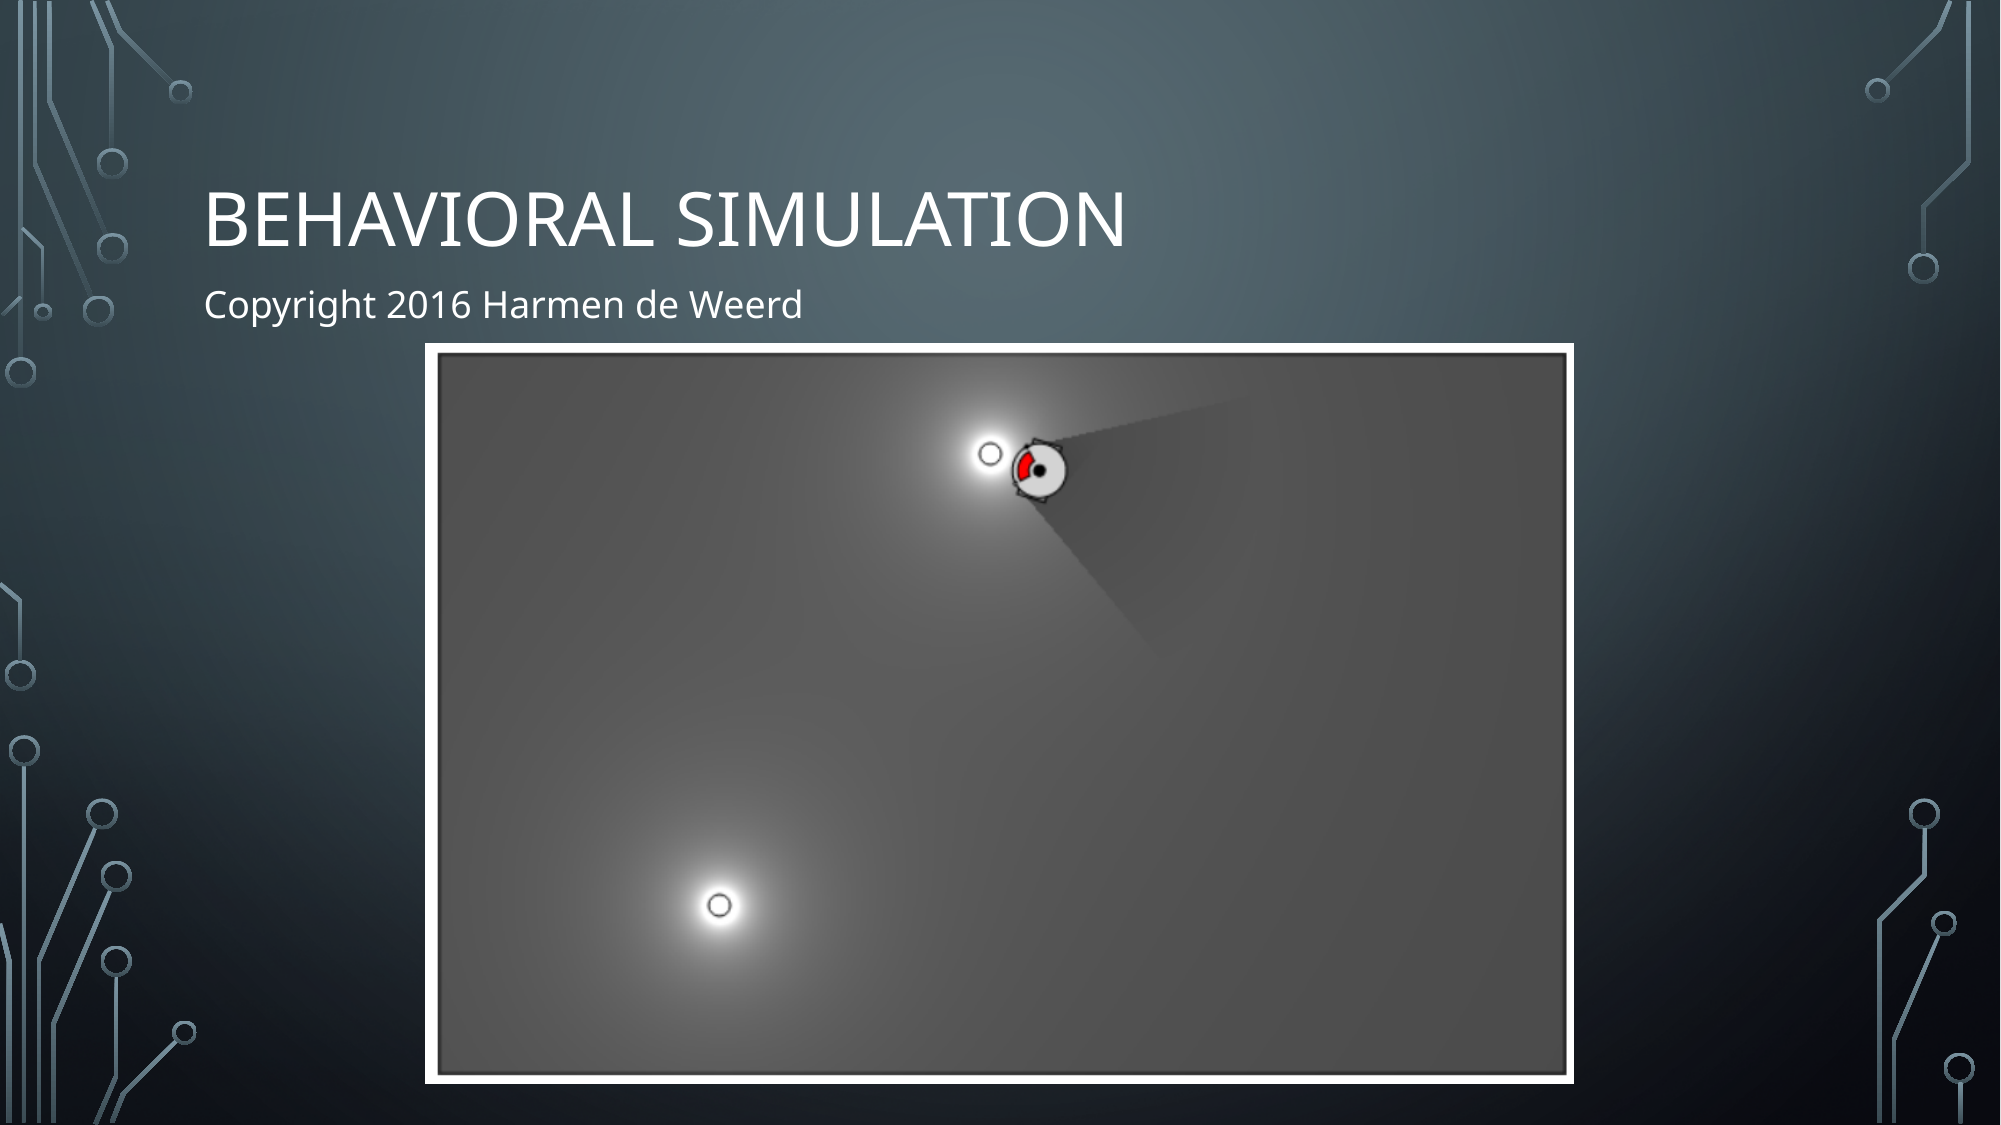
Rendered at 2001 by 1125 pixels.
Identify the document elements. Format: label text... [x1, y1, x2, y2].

title Behavioral simulation [187, 101, 1813, 344]
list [425, 343, 1574, 1084]
text_box Copyright 2016 Harmen de Weerd [188, 273, 819, 334]
